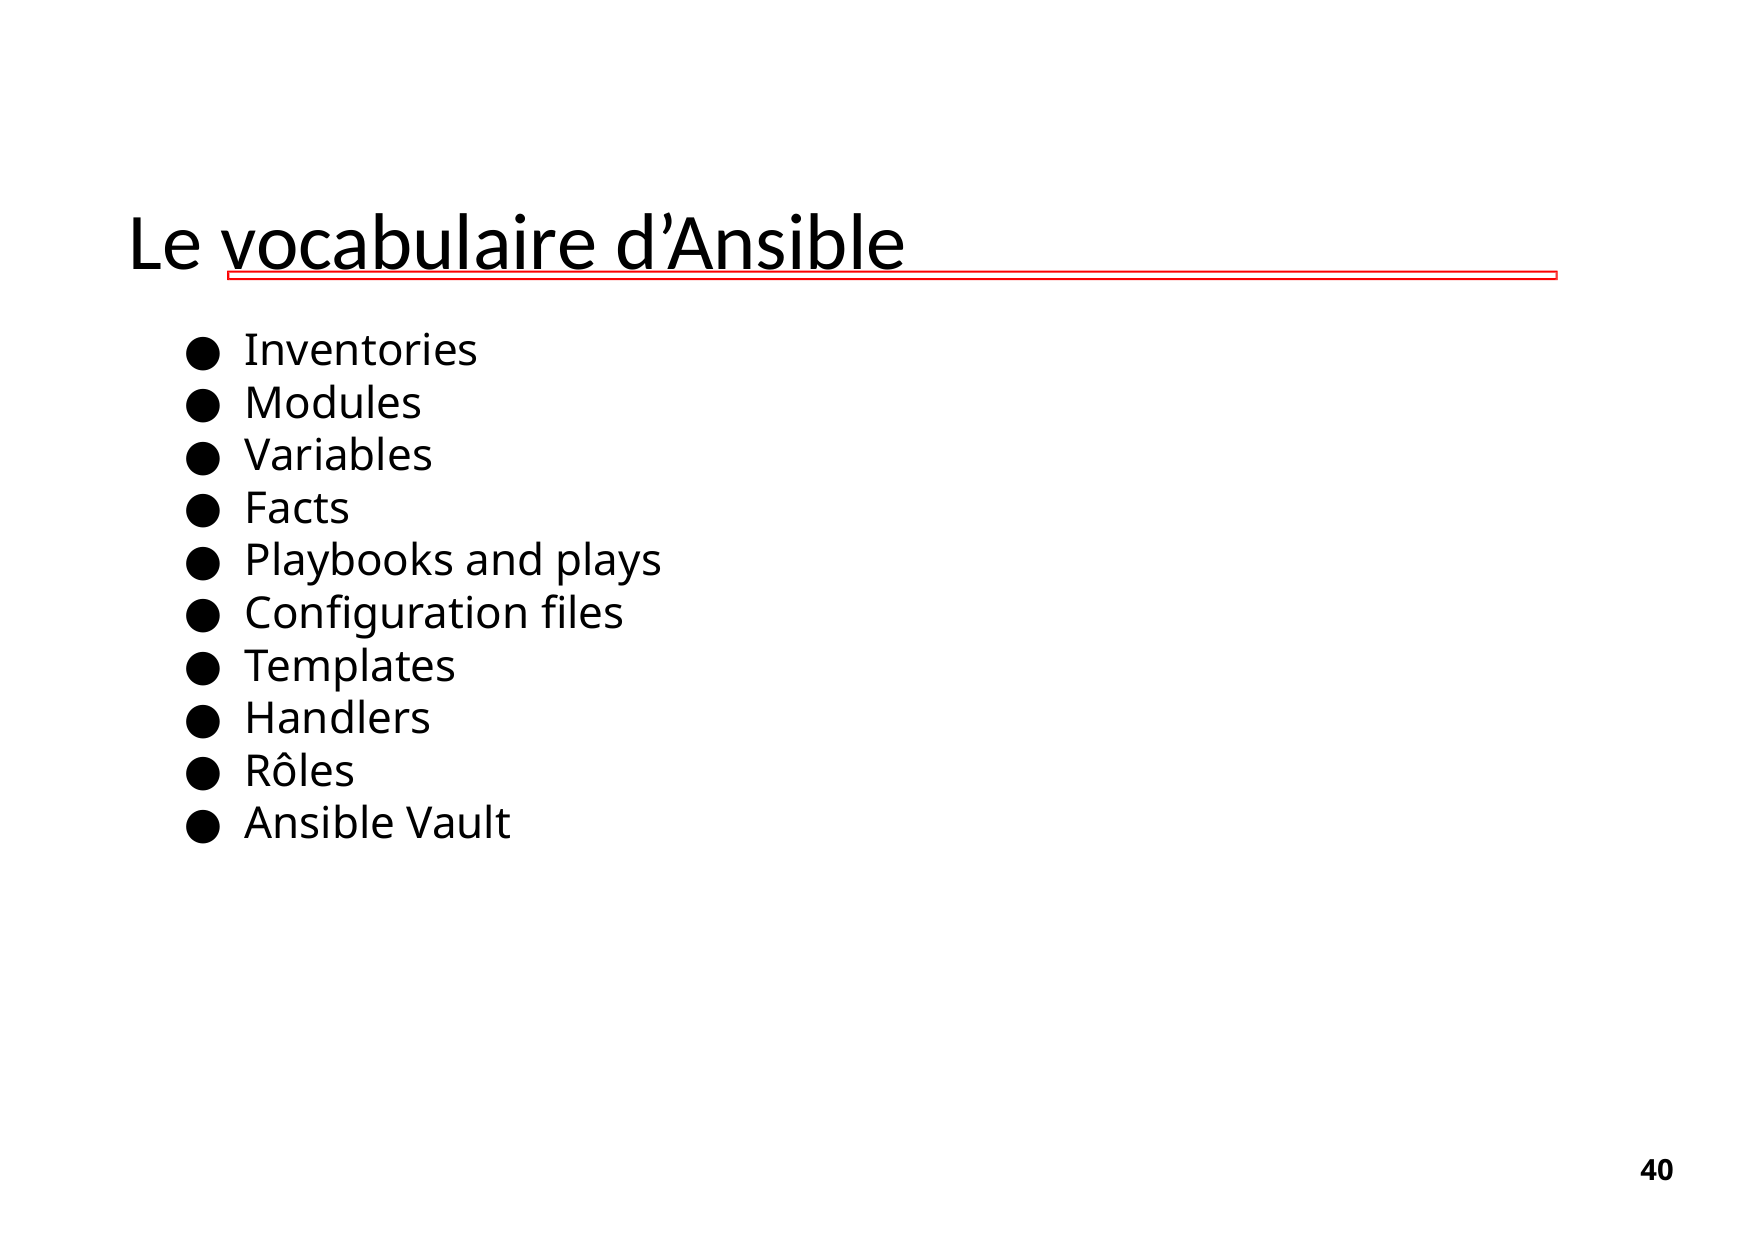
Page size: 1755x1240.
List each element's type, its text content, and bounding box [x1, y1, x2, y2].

text_box Inventories Modules Variables Facts Playbooks and plays Configuration files Templates Handlers Rôles Ansible Vault [139, 304, 1639, 921]
text_box Le vocabulaire d’Ansible [0, 171, 1158, 266]
slide_number 40 [1625, 1123, 1731, 1219]
